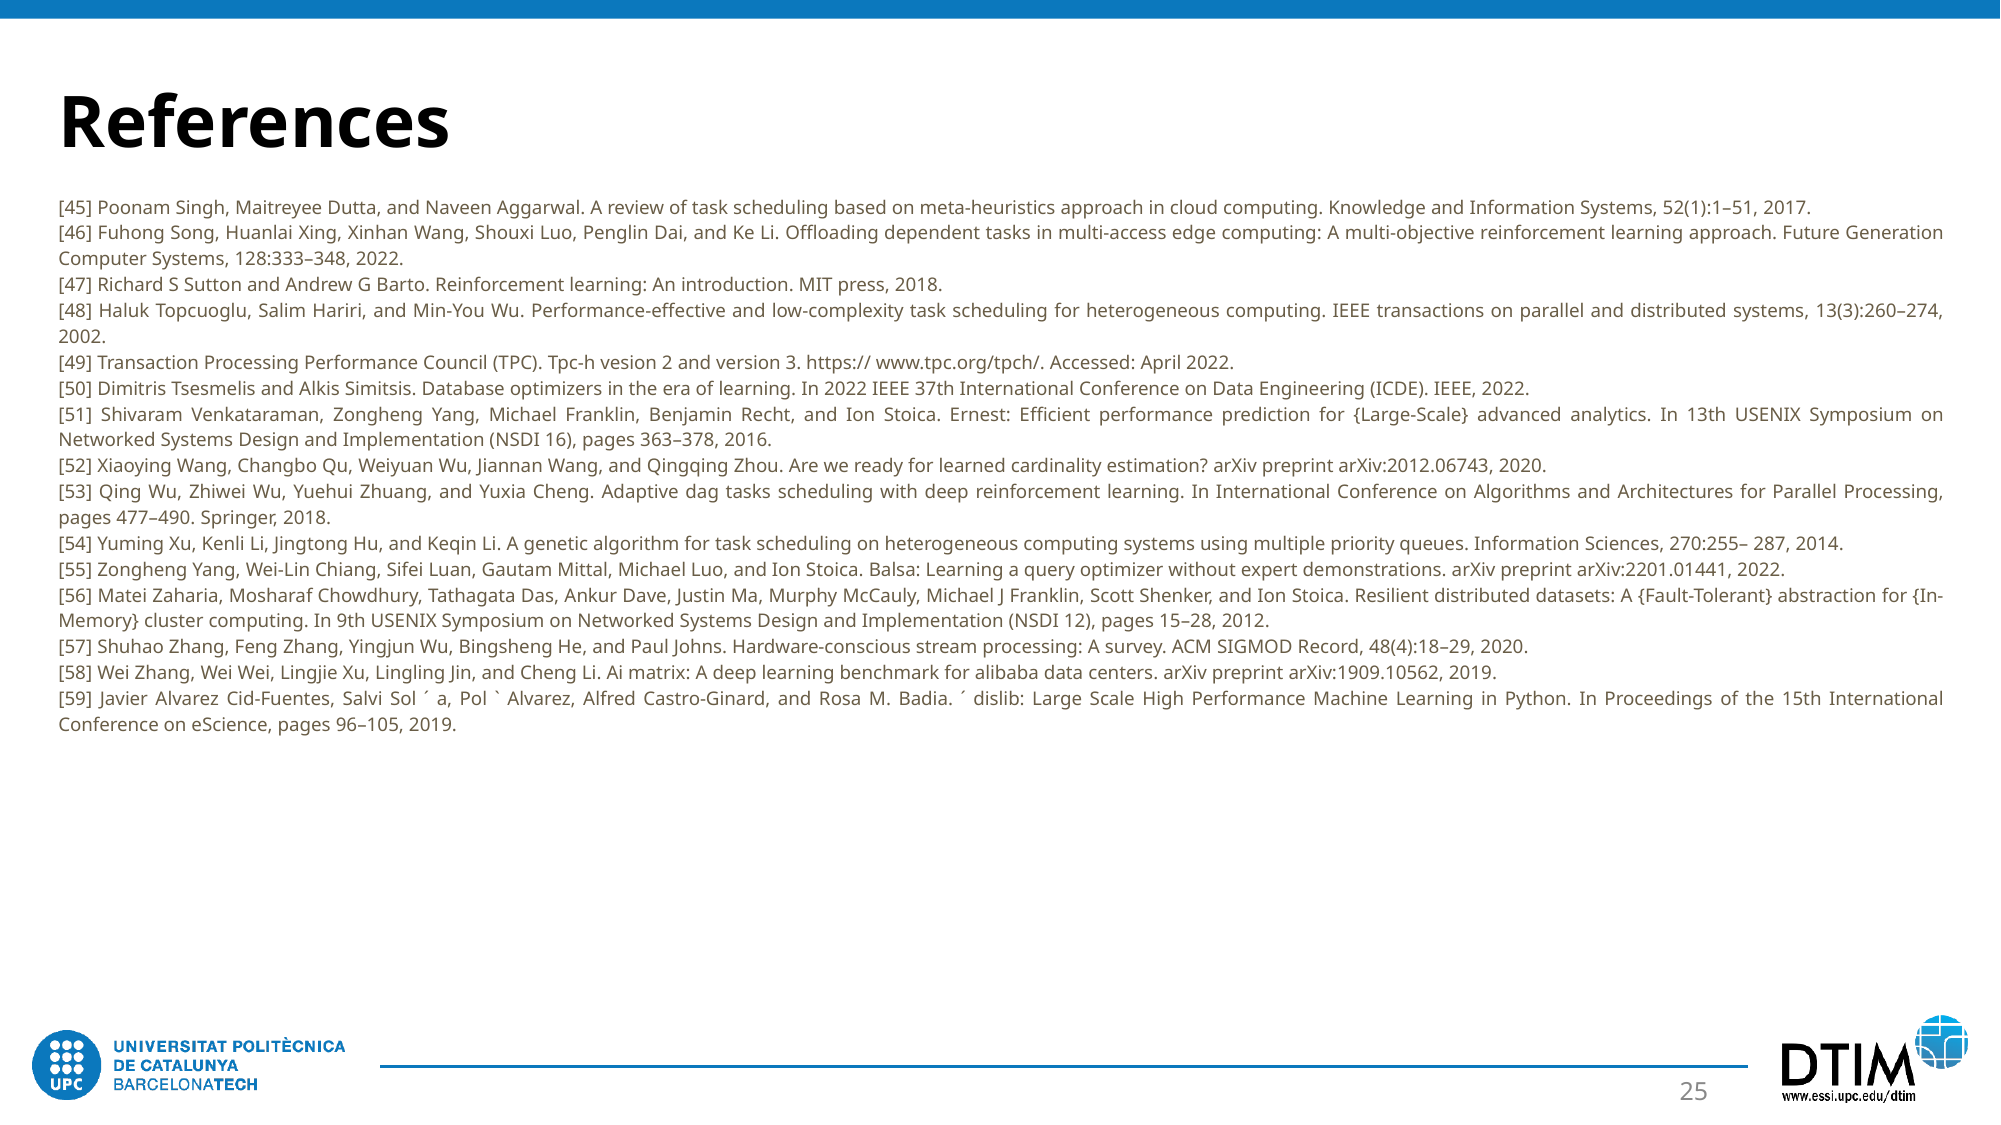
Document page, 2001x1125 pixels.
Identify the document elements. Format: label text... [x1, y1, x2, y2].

picture [32, 1030, 345, 1100]
picture [1782, 1015, 1968, 1103]
text_box [45] Poonam Singh, Maitreyee Dutta, and Naveen Aggarwal. A review of task scheduling based on meta-heuristics approach in cloud computing. Knowledge and Information Systems, 52(1):1–51, 2017. [46] Fuhong Song, Huanlai Xing, Xinhan Wang, Shouxi Luo, Penglin Dai, and Ke Li. Offloading dependent tasks in multi-access edge computing: A multi-objective reinforcement learning approach. Future Generation Computer Systems, 128:333–348, 2022. [47] Richard S Sutton and Andrew G Barto. Reinforcement learning: An introduction. MIT press, 2018. [48] Haluk Topcuoglu, Salim Hariri, and Min-You Wu. Performance-effective and low-complexity task scheduling for heterogeneous computing. IEEE transactions on parallel and distributed systems, 13(3):260–274, 2002. [49] Transaction Processing Performance Council (TPC). Tpc-h vesion 2 and version 3. https:// www.tpc.org/tpch/. Accessed: April 2022. [50] Dimitris Tsesmelis and Alkis Simitsis. Database optimizers in the era of learning. In 2022 IEEE 37th International Conference on Data Engineering (ICDE). IEEE, 2022. [51] Shivaram Venkataraman, Zongheng Yang, Michael Franklin, Benjamin Recht, and Ion Stoica. Ernest: Efficient performance prediction for {Large-Scale} advanced analytics. In 13th USENIX Symposium on Networked Systems Design and Implementation (NSDI 16), pages 363–378, 2016. [52] Xiaoying Wang, Changbo Qu, Weiyuan Wu, Jiannan Wang, and Qingqing Zhou. Are we ready for learned cardinality estimation? arXiv preprint arXiv:2012.06743, 2020. [53] Qing Wu, Zhiwei Wu, Yuehui Zhuang, and Yuxia Cheng. Adaptive dag tasks scheduling with deep reinforcement learning. In International Conference on Algorithms and Architectures for Parallel Processing, pages 477–490. Springer, 2018. [54] Yuming Xu, Kenli Li, Jingtong Hu, and Keqin Li. A genetic algorithm for task scheduling on heterogeneous computing systems using multiple priority queues. Information Sciences, 270:255– 287, 2014. [55] Zongheng Yang, Wei-Lin Chiang, Sifei Luan, Gautam Mittal, Michael Luo, and Ion Stoica. Balsa: Learning a query optimizer without expert demonstrations. arXiv preprint arXiv:2201.01441, 2022. [56] Matei Zaharia, Mosharaf Chowdhury, Tathagata Das, Ankur Dave, Justin Ma, Murphy McCauly, Michael J Franklin, Scott Shenker, and Ion Stoica. Resilient distributed datasets: A {Fault-Tolerant} abstraction for {In-Memory} cluster computing. In 9th USENIX Symposium on Networked Systems Design and Implementation (NSDI 12), pages 15–28, 2012. [57] Shuhao Zhang, Feng Zhang, Yingjun Wu, Bingsheng He, and Paul Johns. Hardware-conscious stream processing: A survey. ACM SIGMOD Record, 48(4):18–29, 2020. [58] Wei Zhang, Wei Wei, Lingjie Xu, Lingling Jin, and Cheng Li. Ai matrix: A deep learning benchmark for alibaba data centers. arXiv preprint arXiv:1909.10562, 2019. [59] Javier Alvarez Cid-Fuentes, Salvi Sol ´ a, Pol ` Alvarez, Alfred Castro-Ginard, and Rosa M. Badia. ´ dislib: Large Scale High Performance Machine Learning in Python. In Proceedings of the 15th International Conference on eScience, pages 96–105, 2019. [43, 177, 1957, 1017]
slide_number ‹#› [1273, 1062, 1724, 1123]
text_box References [43, 60, 1957, 177]
